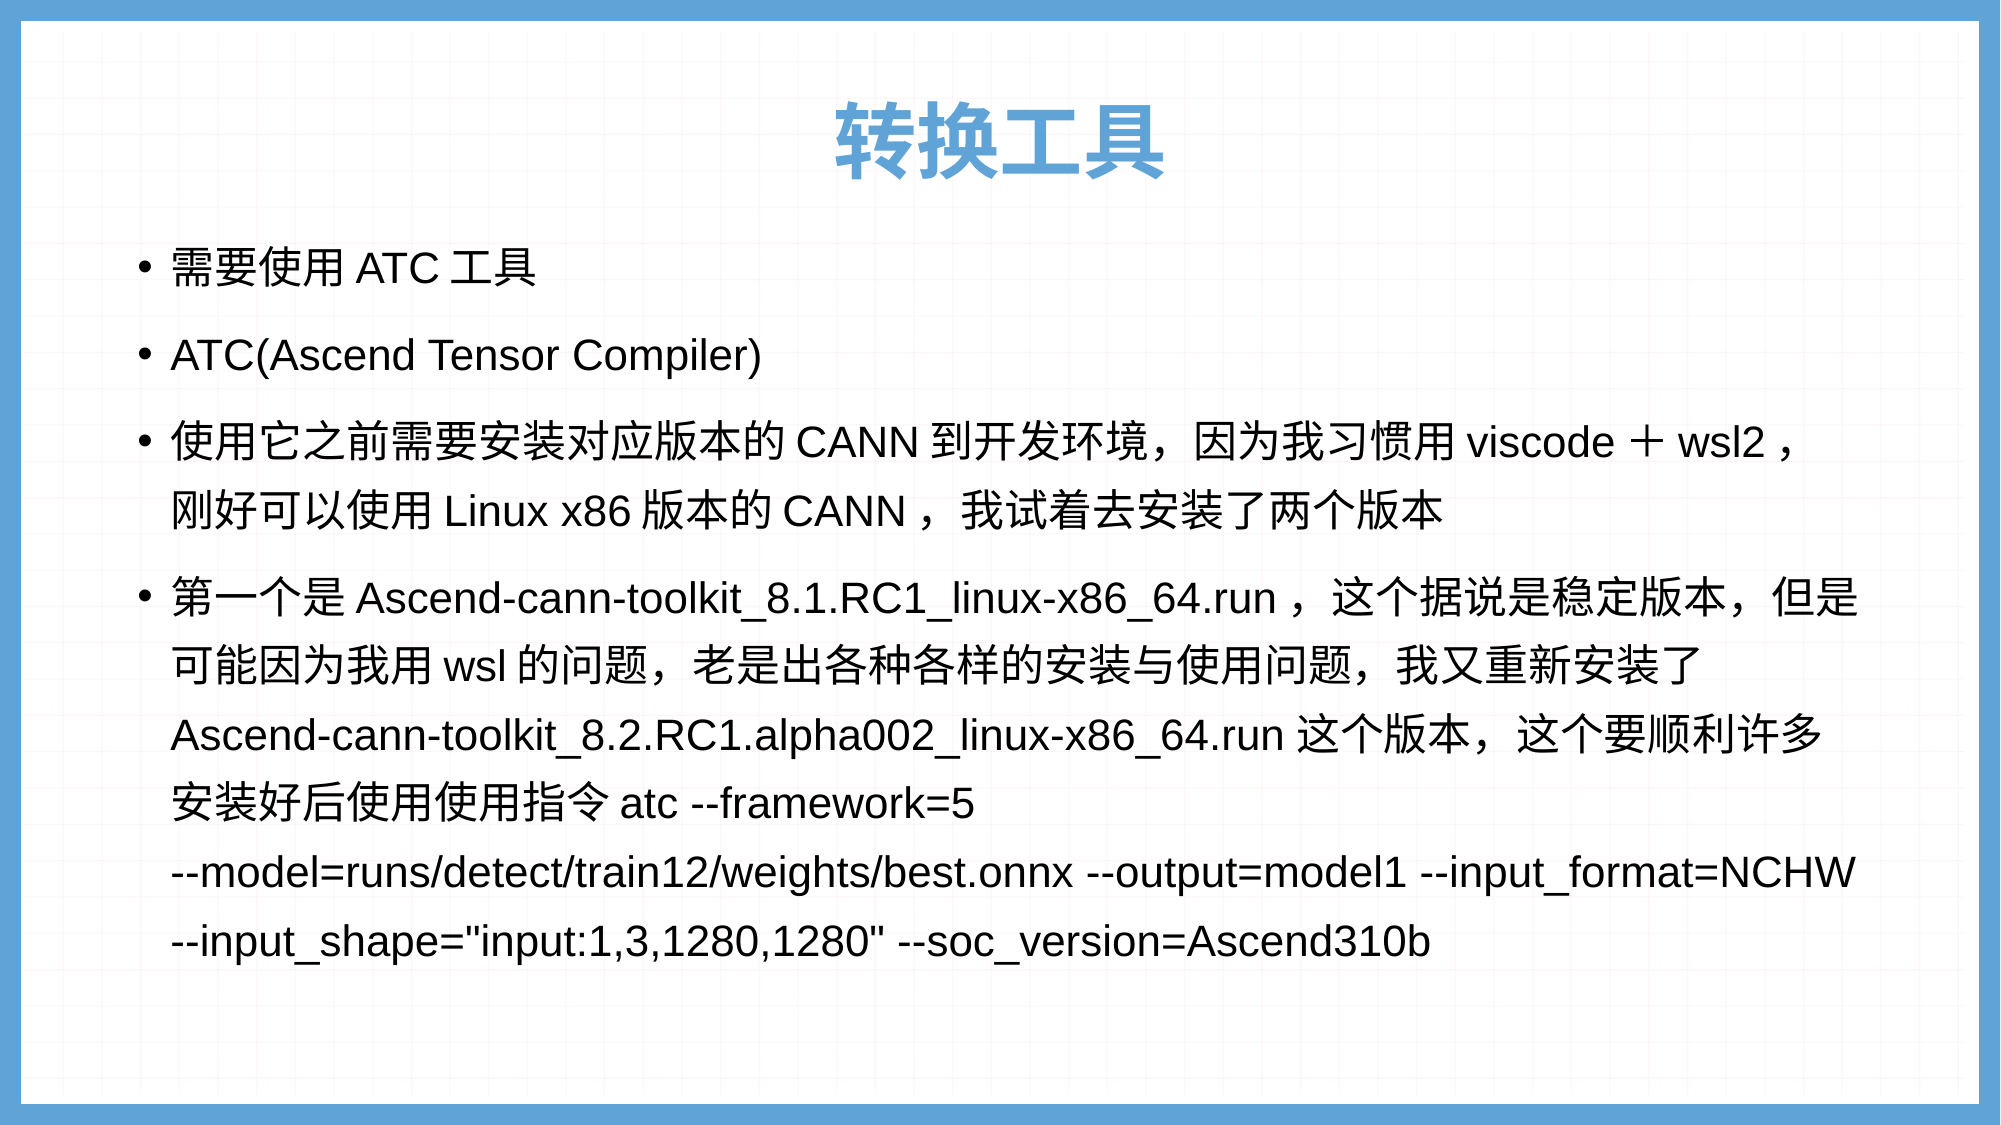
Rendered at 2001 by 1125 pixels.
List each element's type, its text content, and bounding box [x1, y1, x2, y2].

title 转换工具 [137, 68, 1863, 210]
list 需要使用ATC工具 ATC(Ascend Tensor Compiler) 使用它之前需要安装对应版本的CANN到开发环境，因为我习惯用viscode＋wsl2，刚好可以使用Linux x86版本的CANN，我试着去安装了两个版本 第一个是Ascend-cann-toolkit_8.1.RC1_linux-x86_64.run，这个据说是稳定版本，但是可能因为我用wsl的问题，老是出各种各样的安装与使用问题，我又重新安装了Ascend-cann-toolkit_8.2.RC1.alpha002_linux-x86_64.run这个版本，这个要顺利许多安装好后使用使用指令atc --framework=5 --model=runs/detect/train12/weights/best.onnx --output=model1 --input_format=NCHW --input_shape="input:1,3,1280,1280" --soc_version=Ascend310b [137, 223, 1863, 1014]
